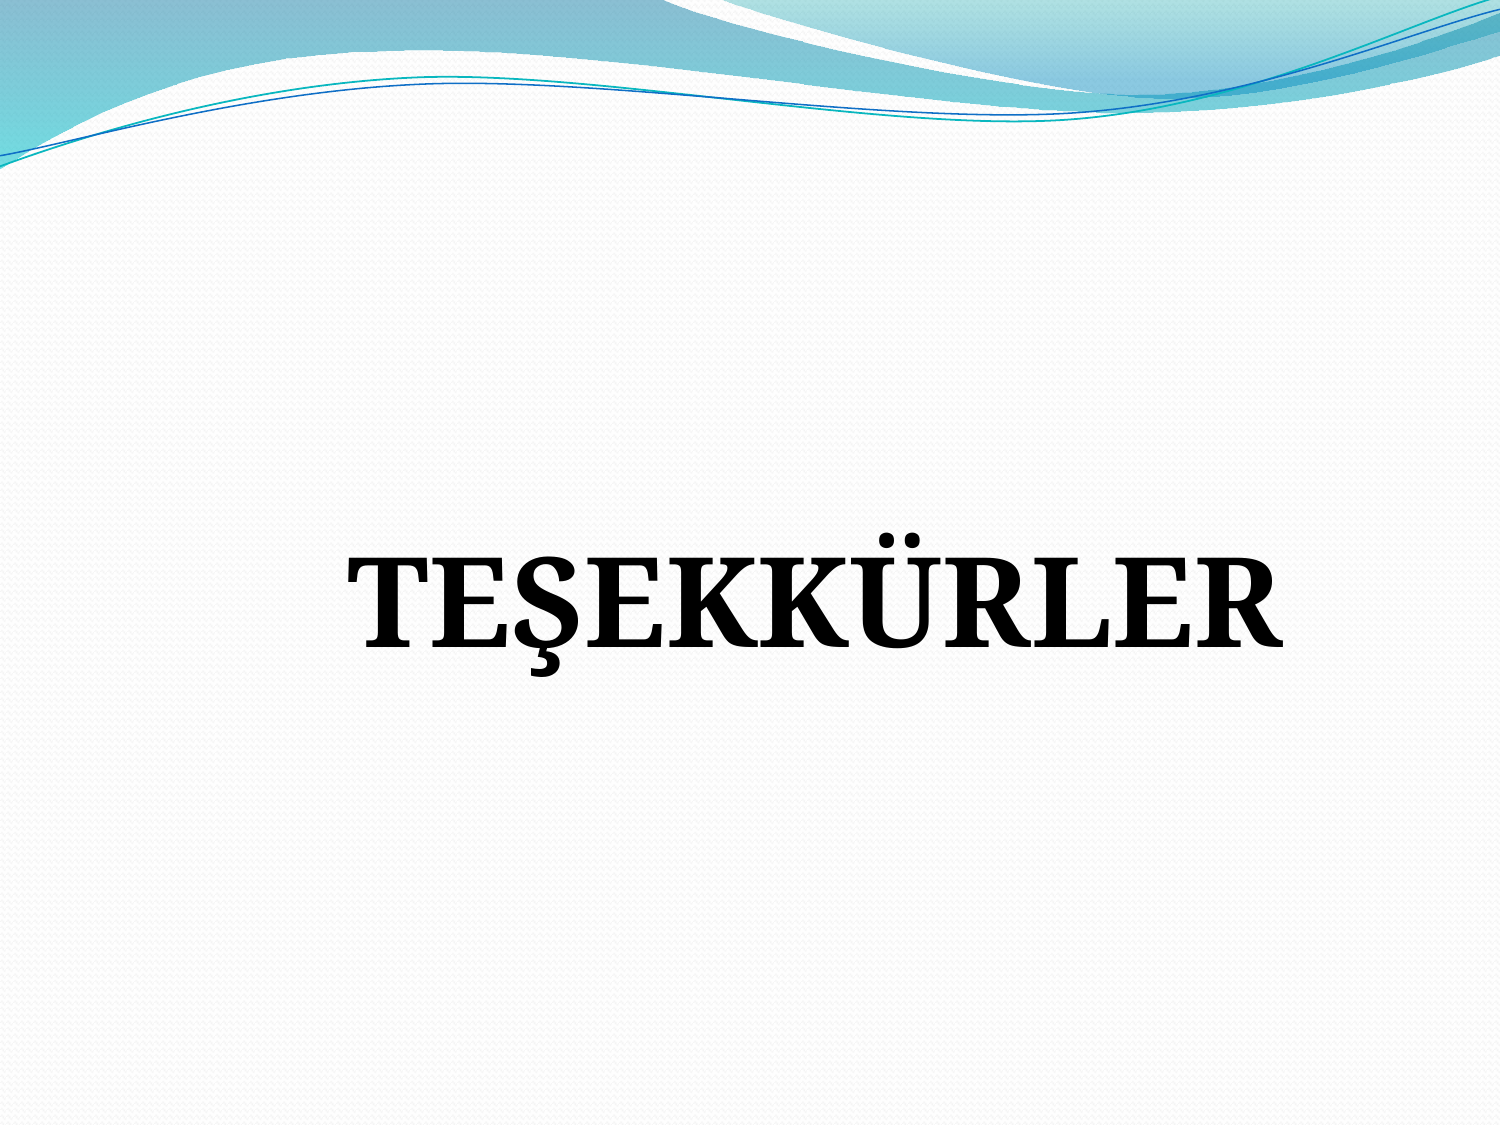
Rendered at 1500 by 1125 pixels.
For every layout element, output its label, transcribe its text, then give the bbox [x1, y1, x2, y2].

text_box TEŞEKKÜRLER [333, 515, 1299, 680]
